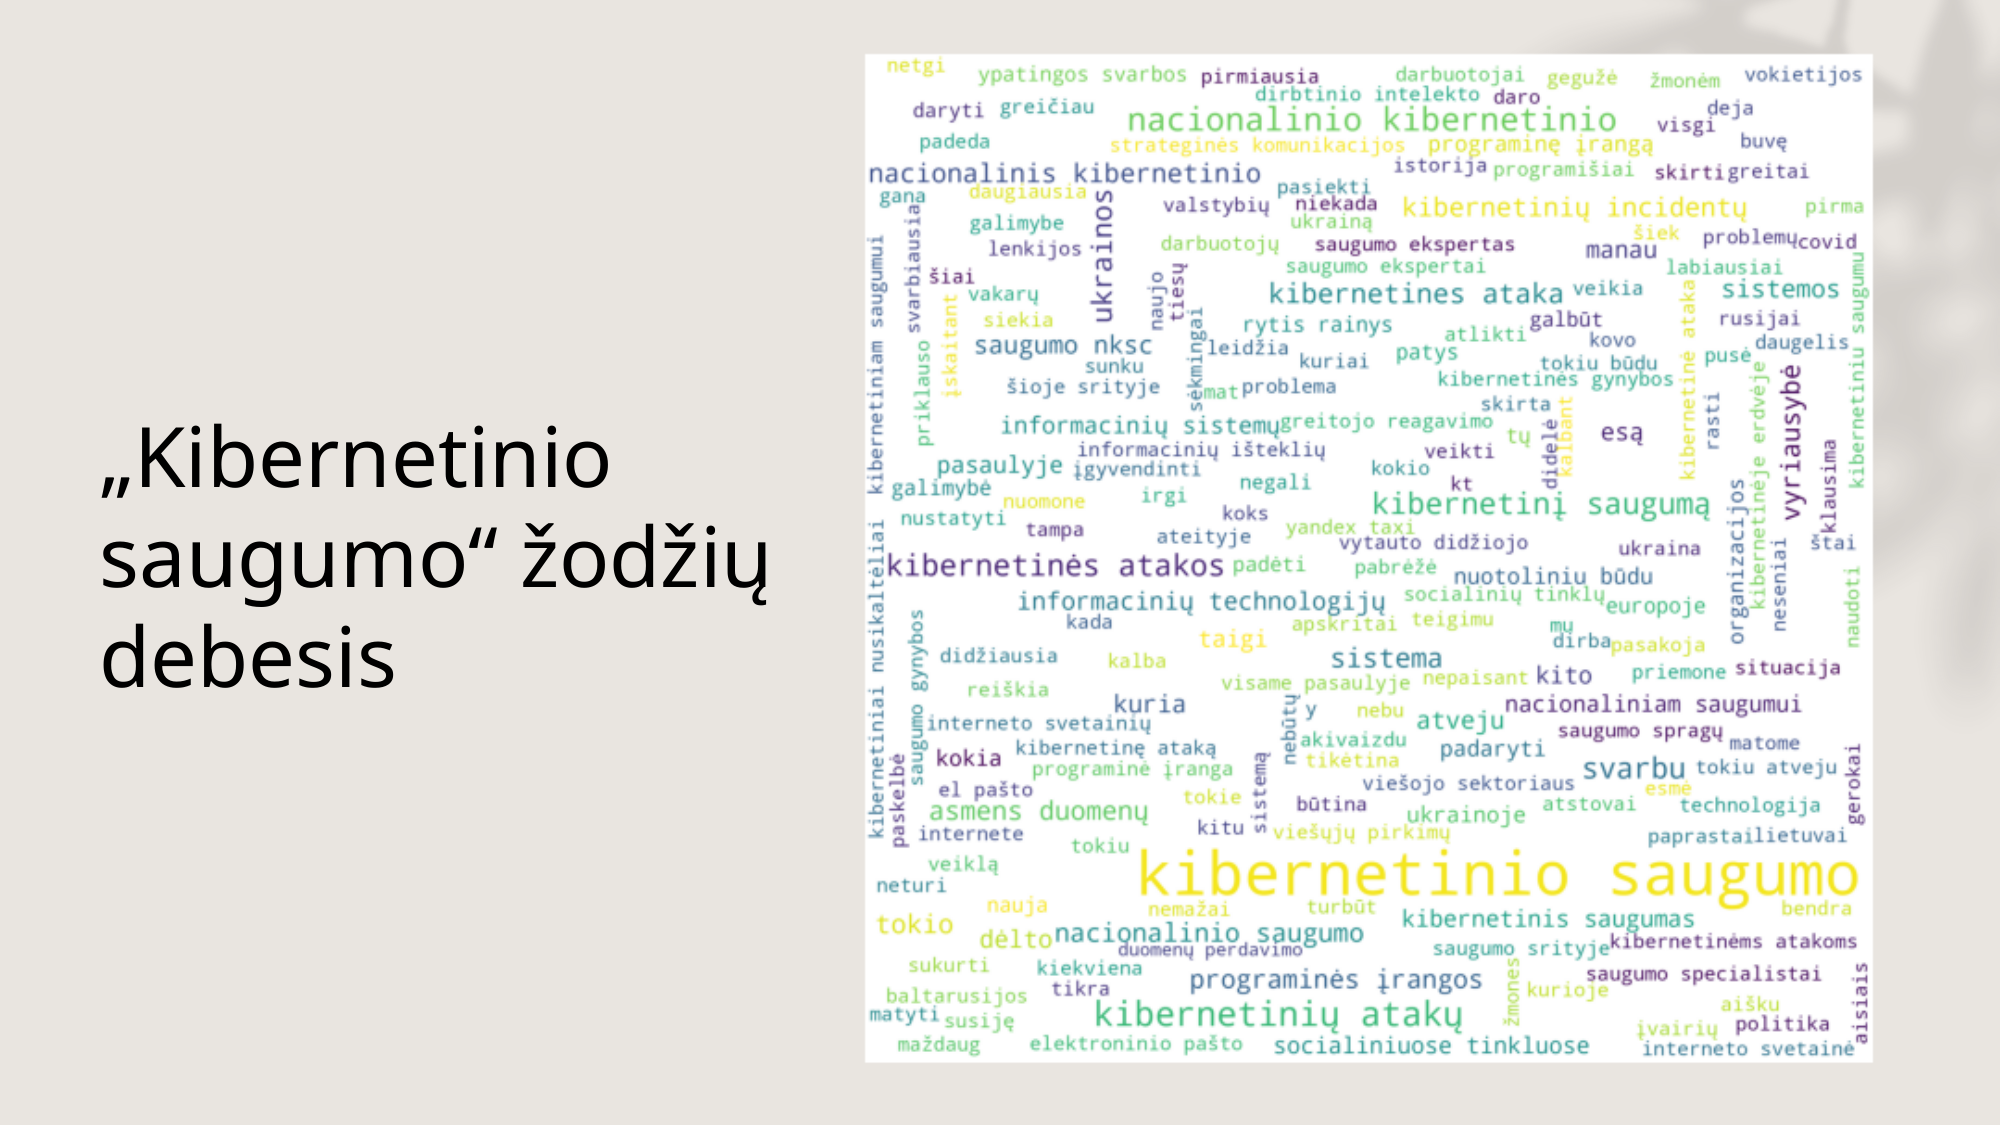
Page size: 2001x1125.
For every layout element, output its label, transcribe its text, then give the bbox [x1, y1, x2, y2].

text_box „Kibernetinio saugumo“ žodžių debesis [84, 95, 343, 712]
picture [343, 0, 2001, 1125]
